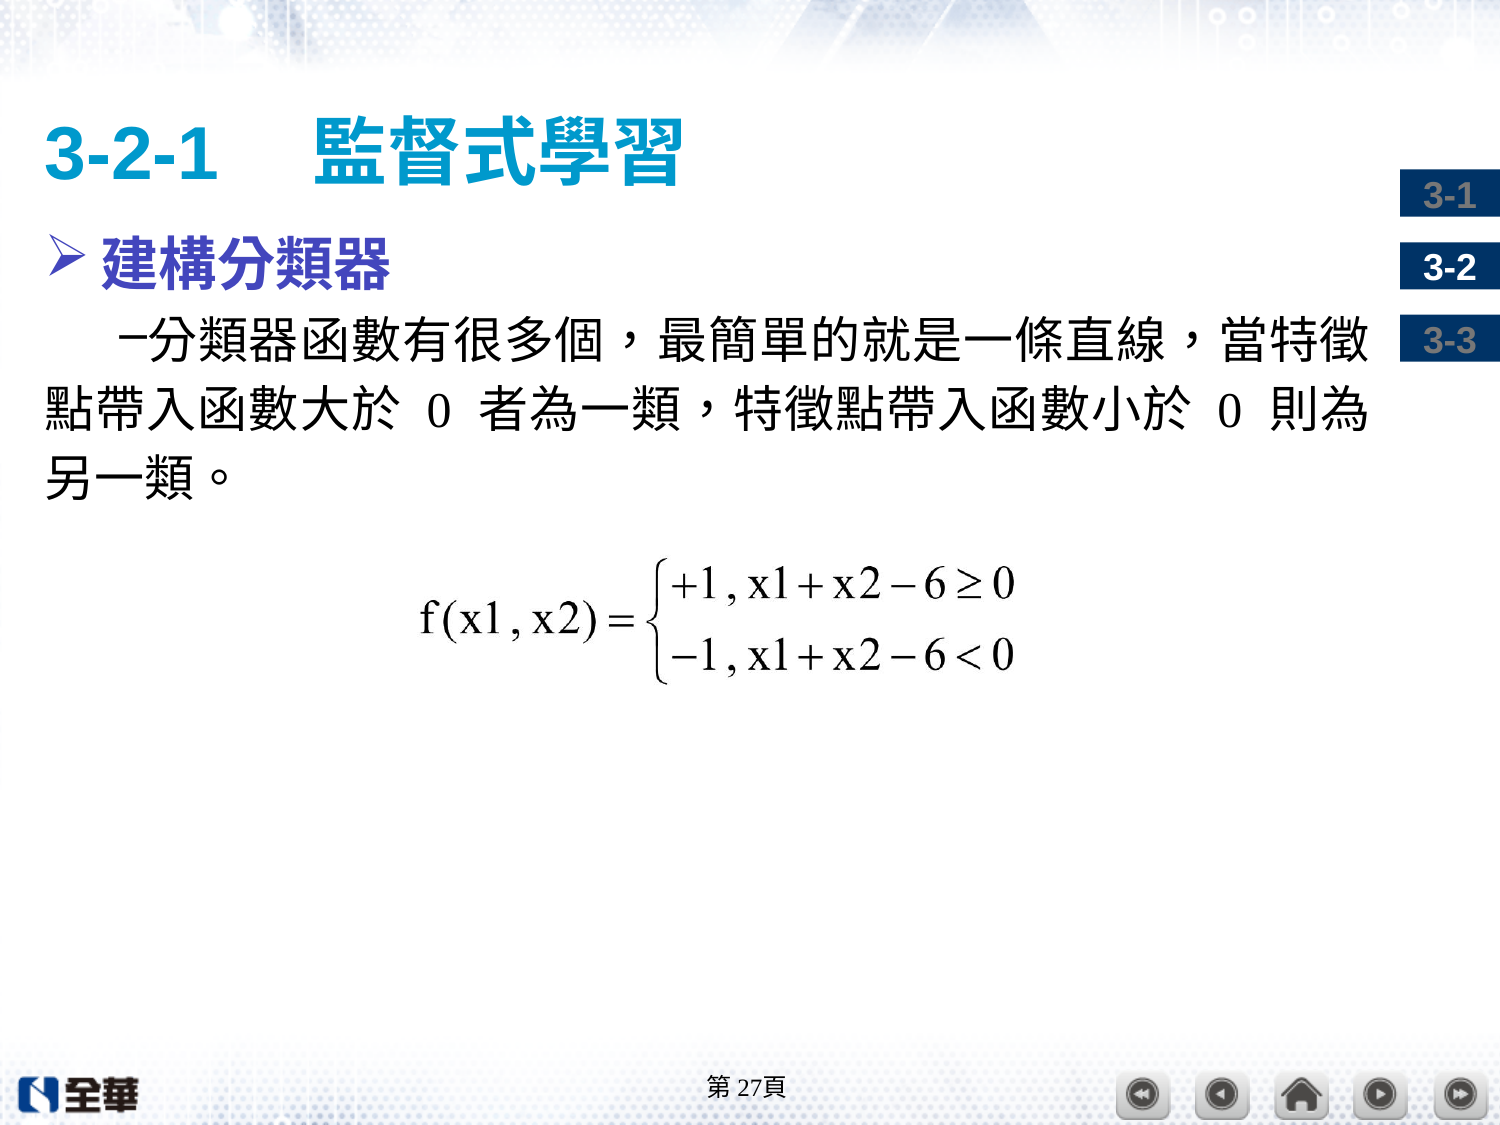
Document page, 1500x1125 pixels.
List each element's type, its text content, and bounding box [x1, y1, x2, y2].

list 建構分類器 分類器函數有很多個，最簡單的就是一條直線，當特徵點帶入函數大於 0 者為一類，特徵點帶入函數小於 0 則為另一類。 [29, 219, 1386, 1048]
picture [0, 0, 1500, 1125]
title 3-2-1 監督式學習 [29, 89, 1386, 209]
